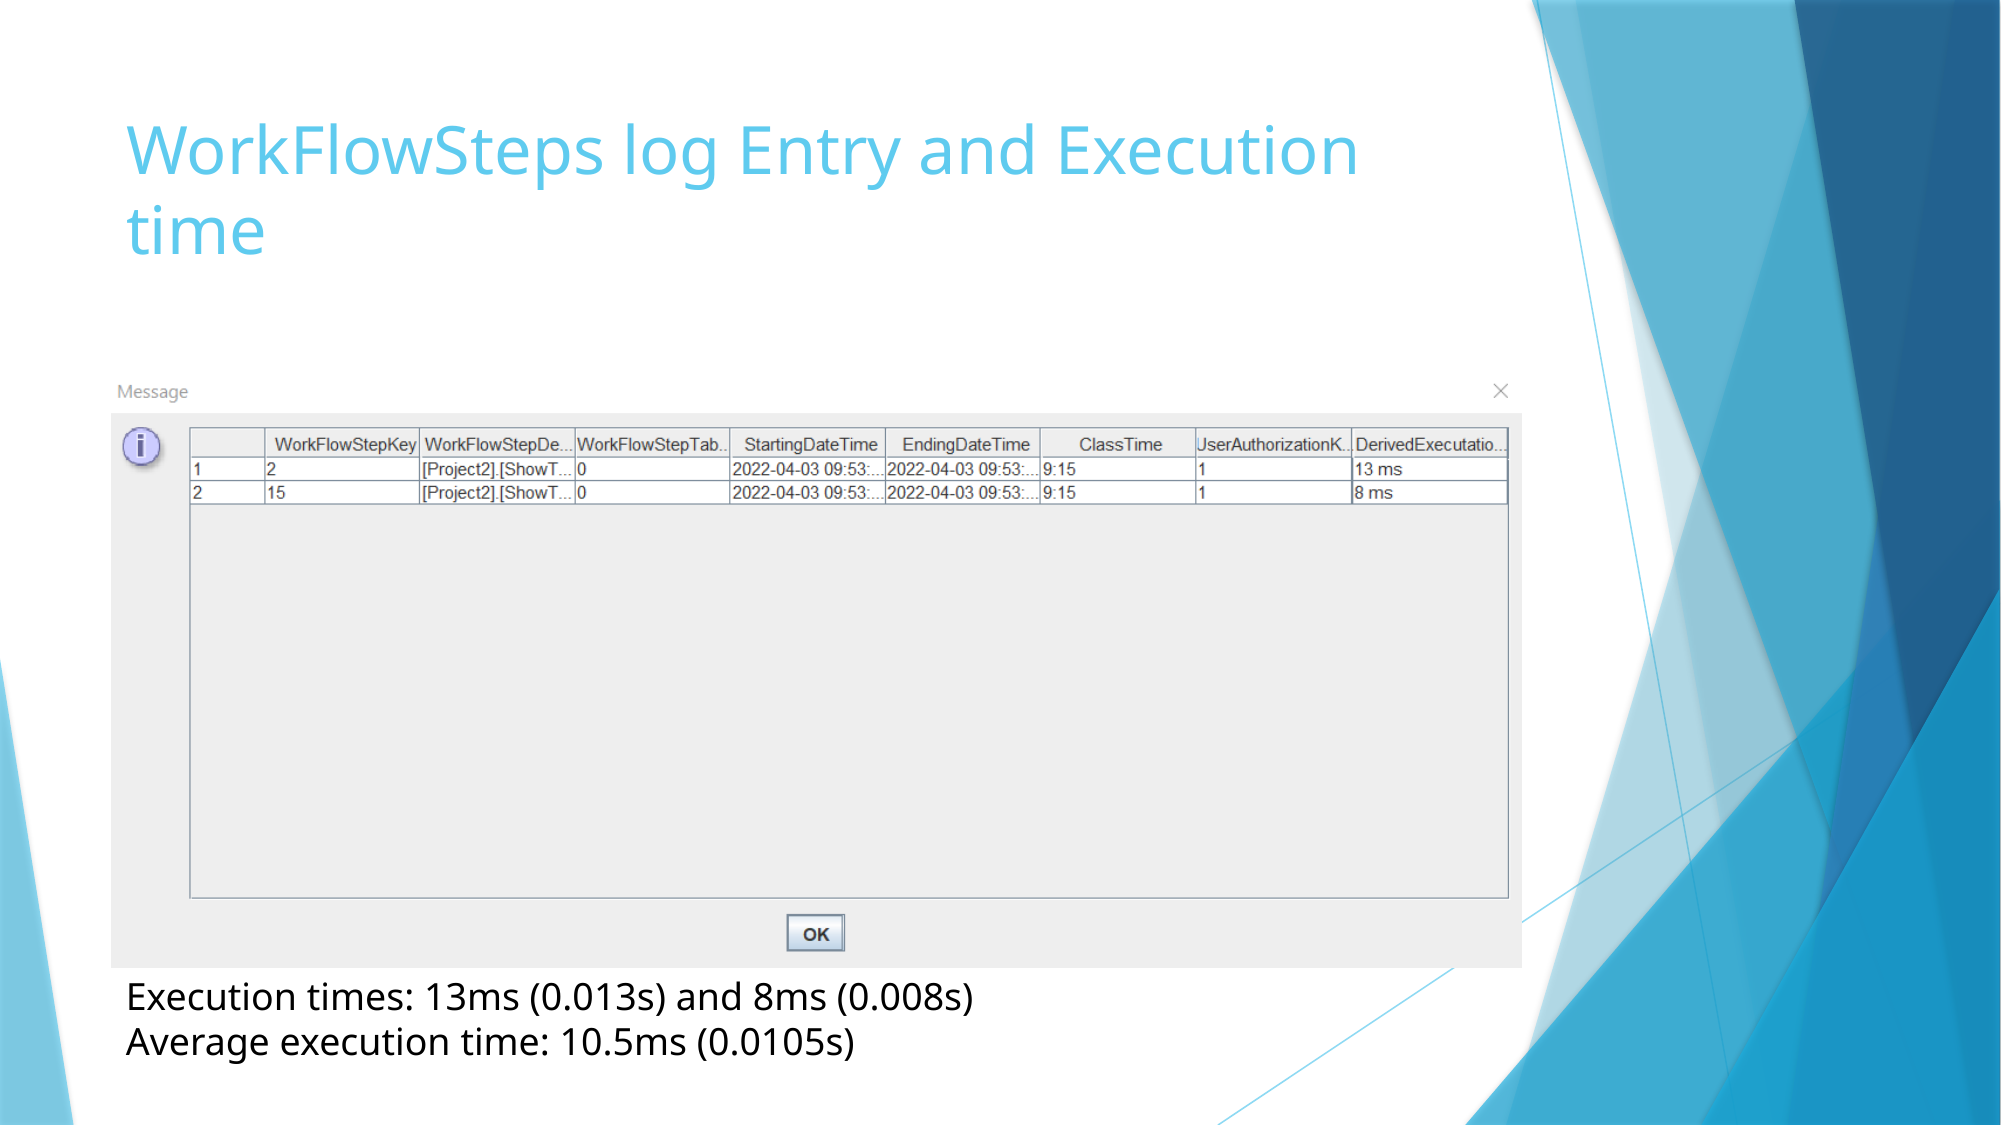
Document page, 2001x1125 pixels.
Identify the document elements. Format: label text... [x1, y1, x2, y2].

text_box Execution times: 13ms (0.013s) and 8ms (0.008s) Average execution time: 10.5ms (0.0105s) [111, 975, 1522, 1071]
title WorkFlowSteps log Entry and Execution time [111, 99, 1522, 317]
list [110, 377, 1522, 968]
